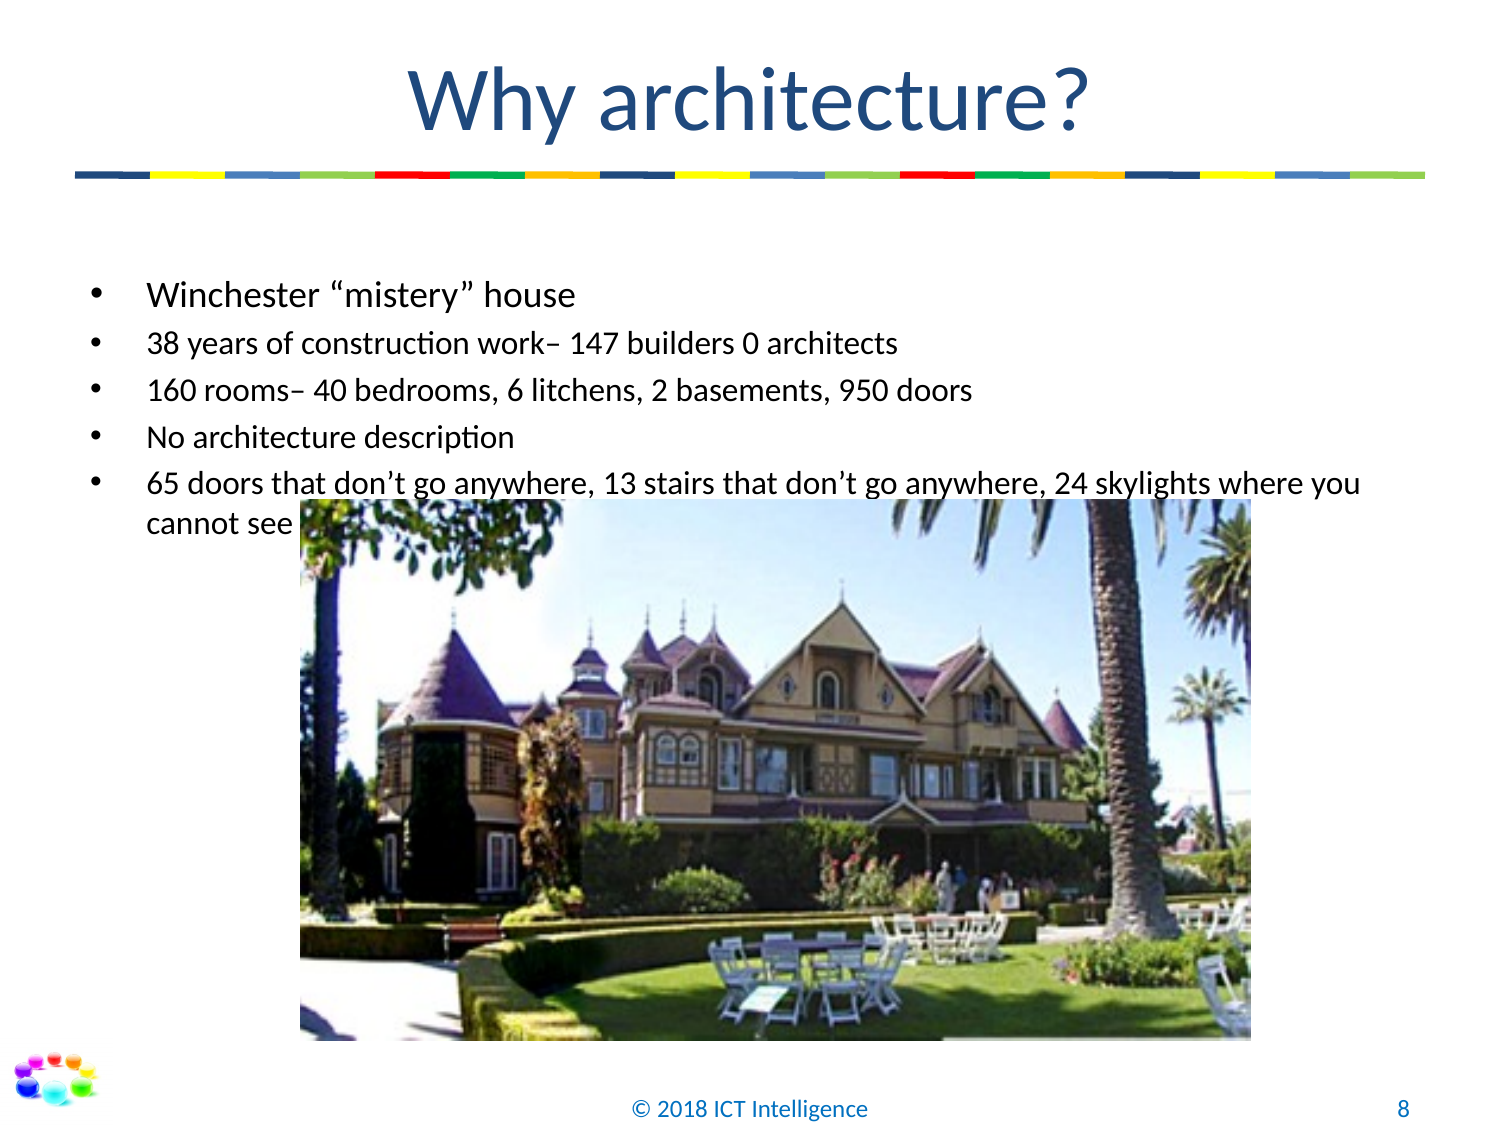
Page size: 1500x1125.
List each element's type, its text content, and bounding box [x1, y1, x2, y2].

slide_number 8 [1074, 1077, 1425, 1125]
footer © 2018 ICT Intelligence [512, 1077, 988, 1125]
picture [0, 1034, 113, 1125]
list Winchester “mistery” house 38 years of construction work– 147 builders 0 architects 160 rooms– 40 bedrooms, 6 litchens, 2 basements, 950 doors No architecture description 65 doors that don’t go anywhere, 13 stairs that don’t go anywhere, 24 skylights where you cannot see the sky [75, 262, 1425, 1005]
picture [299, 499, 1252, 1042]
title Why architecture? [75, 24, 1425, 163]
